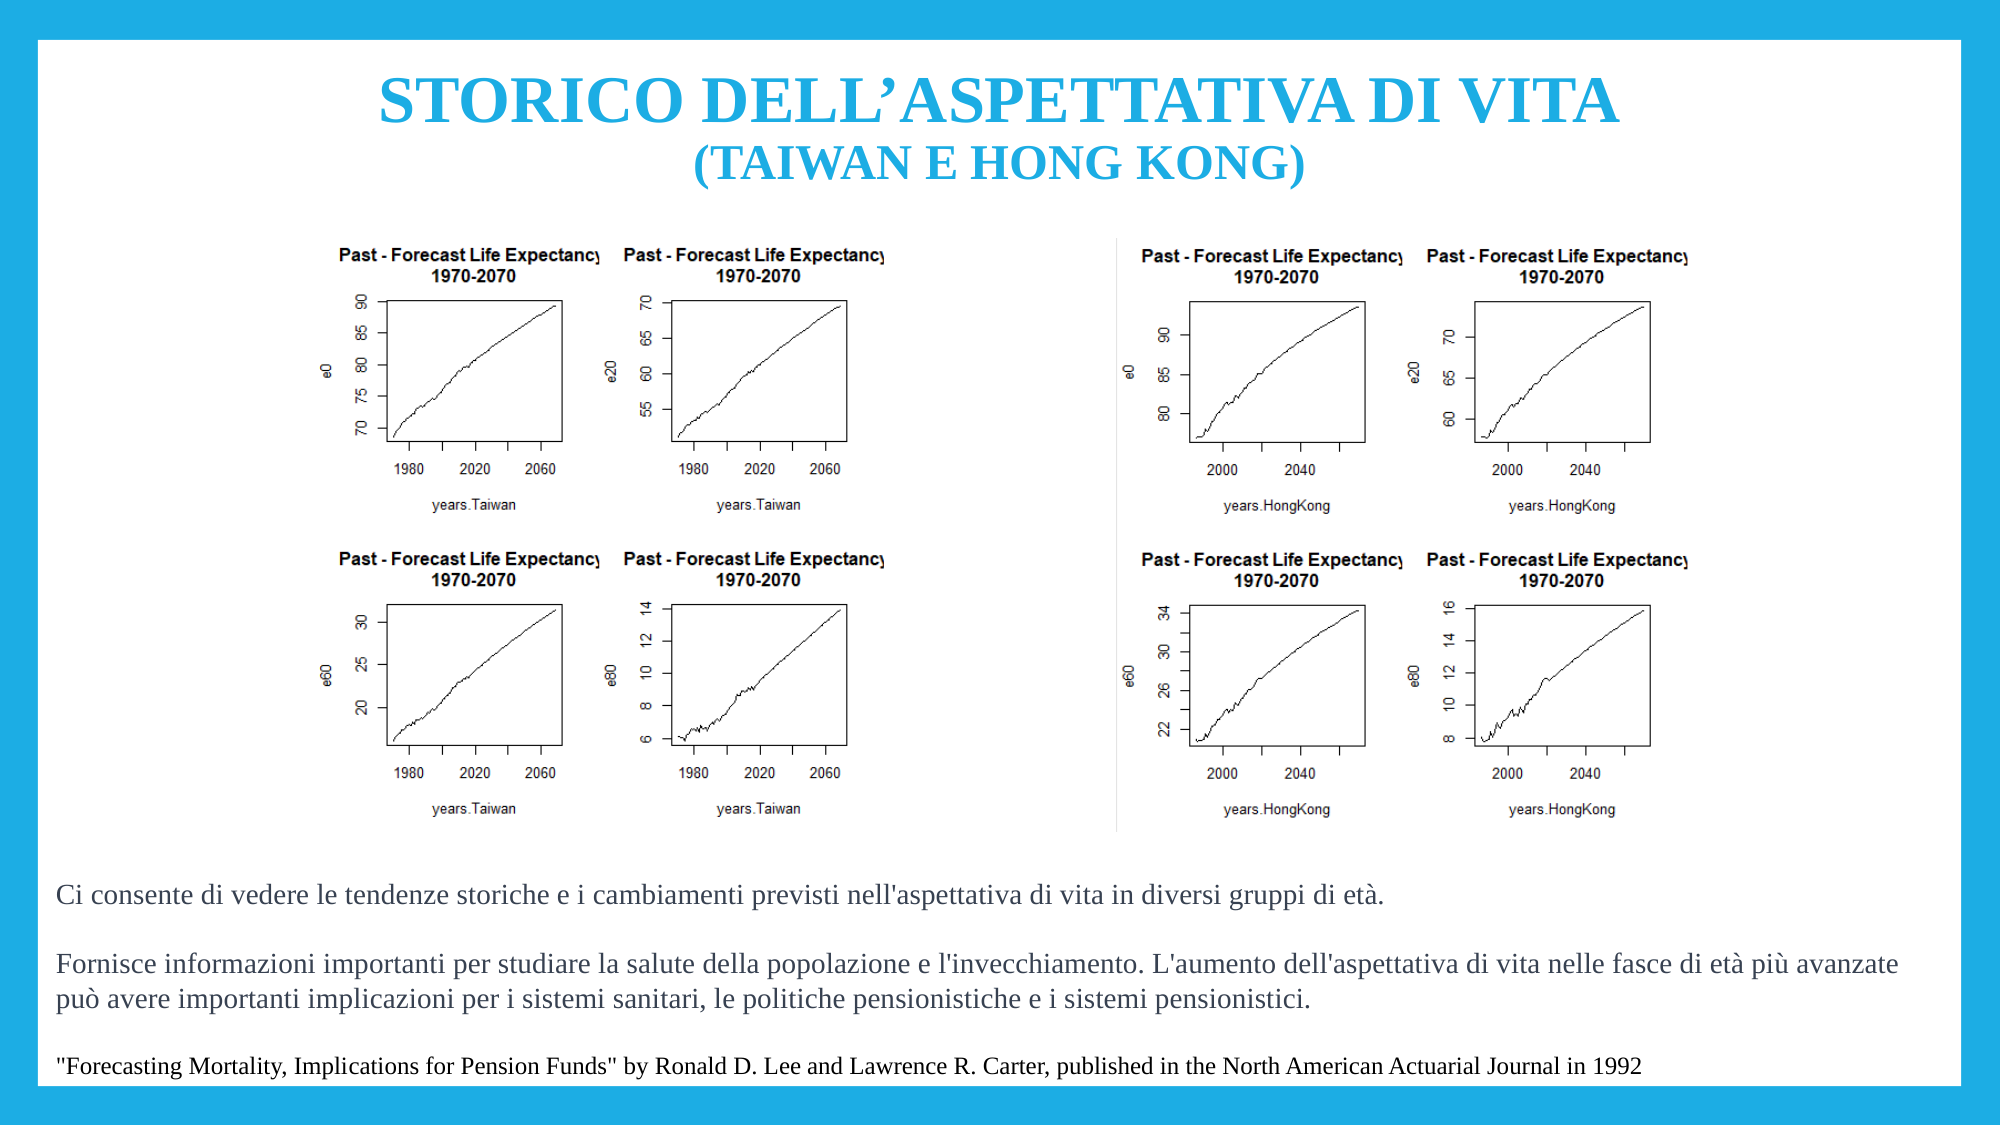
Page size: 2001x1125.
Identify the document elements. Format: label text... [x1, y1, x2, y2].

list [318, 238, 905, 827]
title STORICO DELL’ASPETTATIVA DI VITA (TAIWAN E HONG KONG) [189, 16, 1810, 239]
text_box Ci consente di vedere le tendenze storiche e i cambiamenti previsti nell'aspettativa di vita in diversi gruppi di età. Fornisce informazioni importanti per studiare la salute della popolazione e l'invecchiamento. L'aumento dell'aspettativa di vita nelle fasce di età più avanzate può avere importanti implicazioni per i sistemi sanitari, le politiche pensionistiche e i sistemi pensionistici. "Forecasting Mortality, Impli­cations for Pension Funds" by Ronald D. Lee and Lawrence R. Carter, published in the North American Actuarial Journal in 1992 [41, 867, 1922, 1122]
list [1116, 238, 1703, 833]
